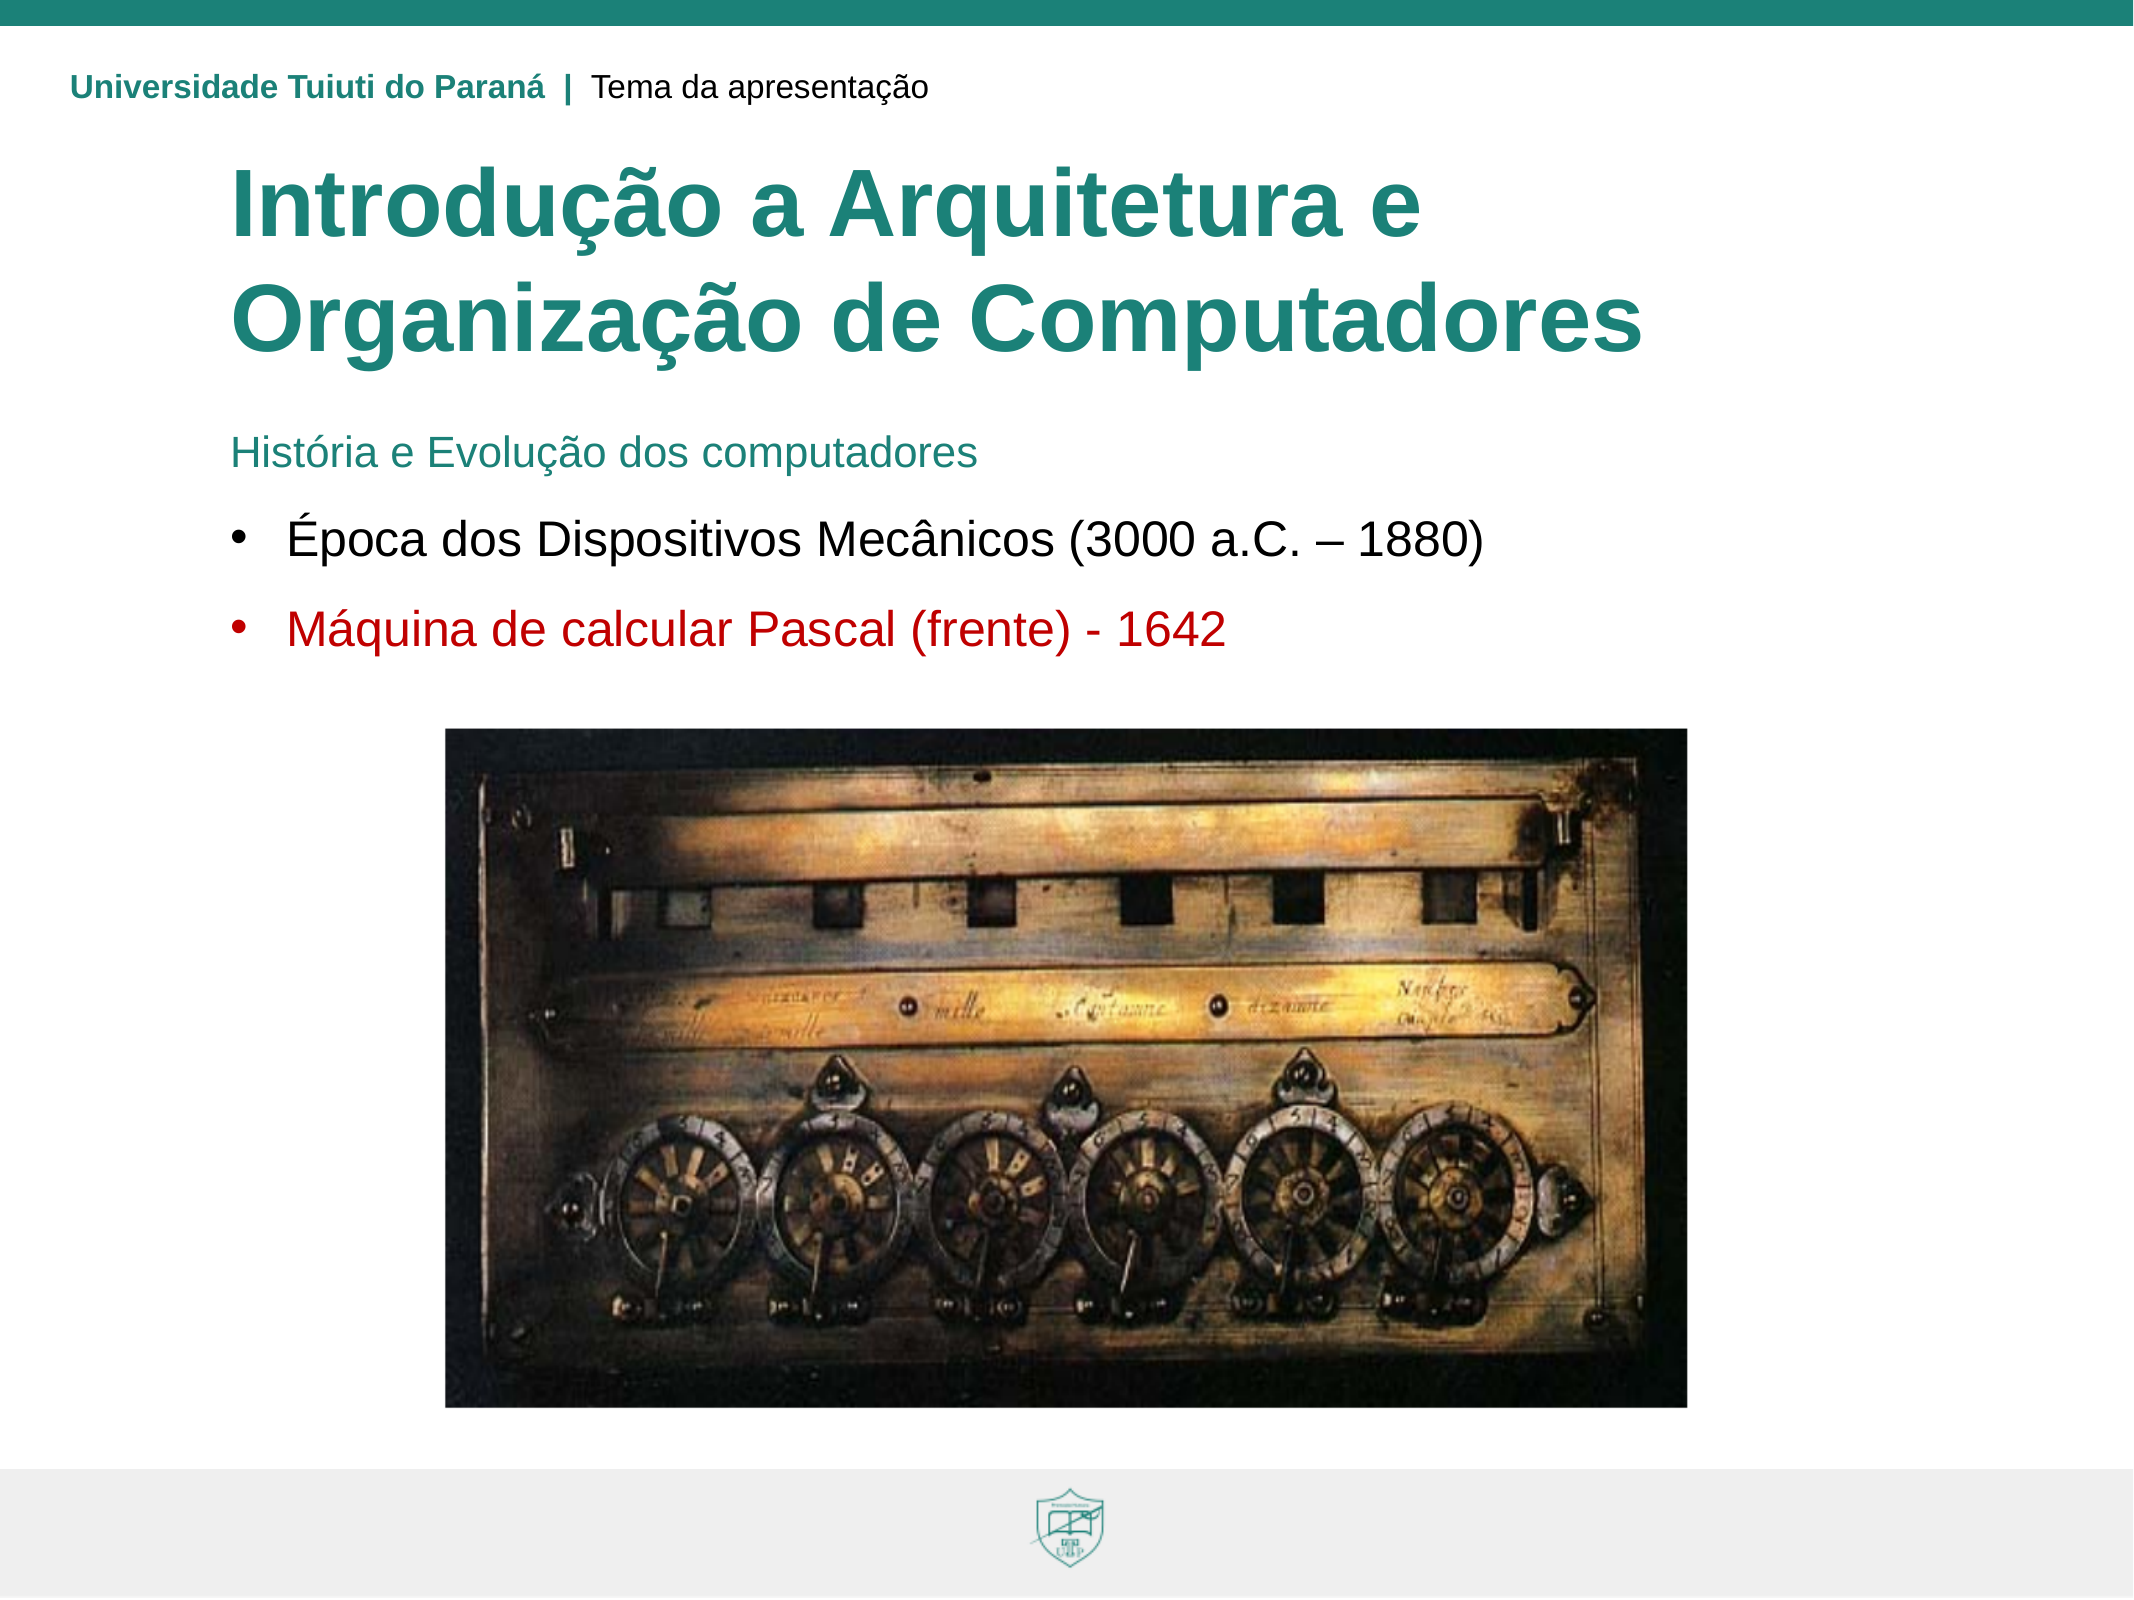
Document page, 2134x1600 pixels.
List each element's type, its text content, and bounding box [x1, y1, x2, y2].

picture [0, 1469, 2134, 1598]
picture [372, 671, 1761, 1430]
text_box Introdução a Arquitetura e Organização de Computadores História e Evolução dos computadores Época dos Dispositivos Mecânicos (3000 a.C. – 1880) Máquina de calcular Pascal (frente) - 1642 [223, 134, 1910, 663]
text_box Universidade Tuiuti do Paraná | Tema da apresentação [63, 59, 936, 112]
picture [0, 0, 2134, 26]
